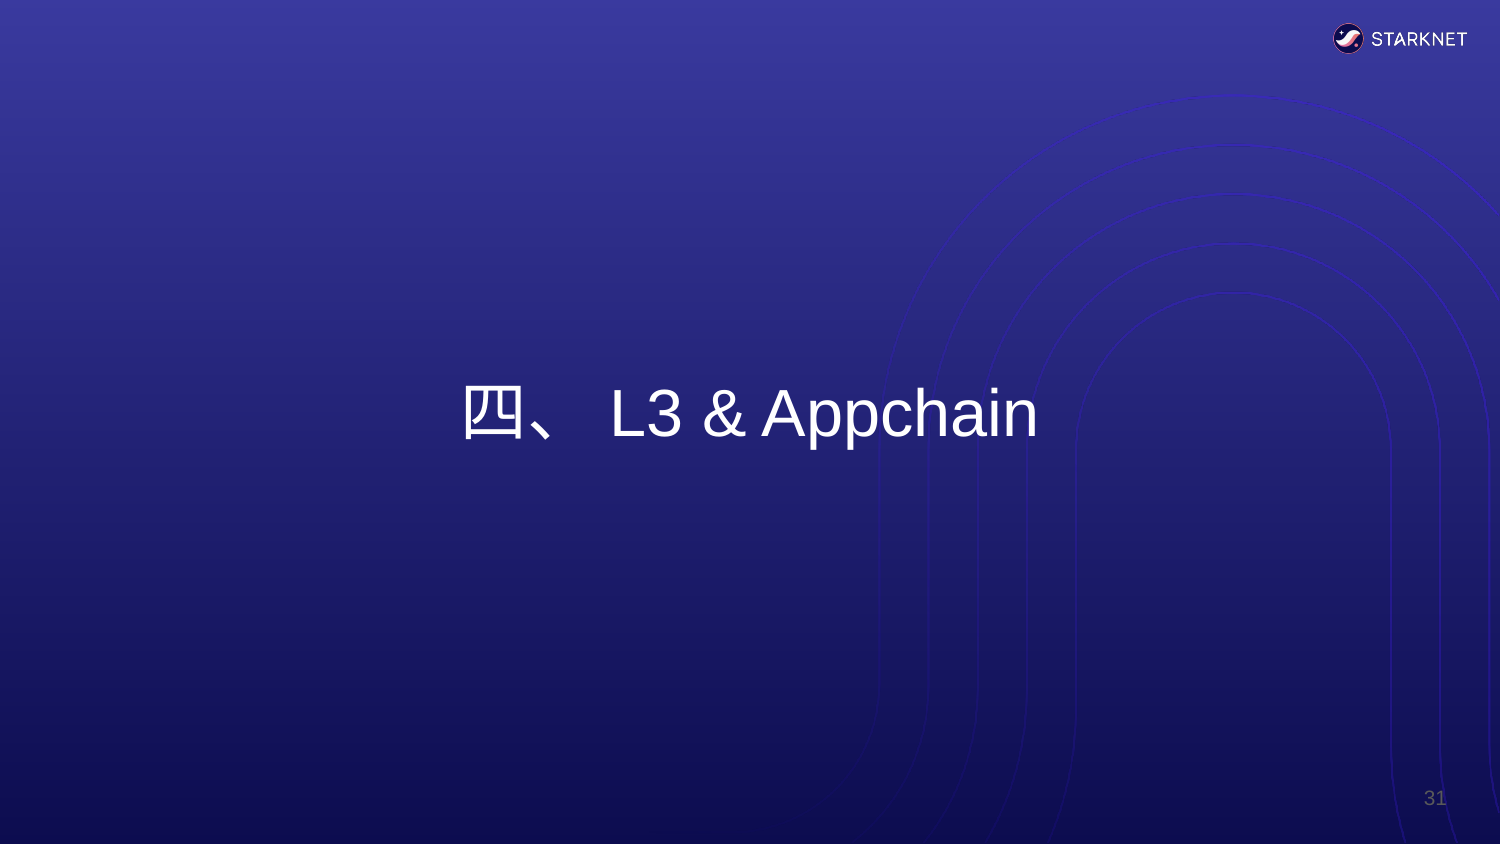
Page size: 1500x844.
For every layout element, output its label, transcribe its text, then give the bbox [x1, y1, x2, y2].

picture [1333, 23, 1469, 54]
slide_number ‹#› [1371, 764, 1462, 830]
text_box 四、L3 & Appchain [254, 355, 1246, 489]
